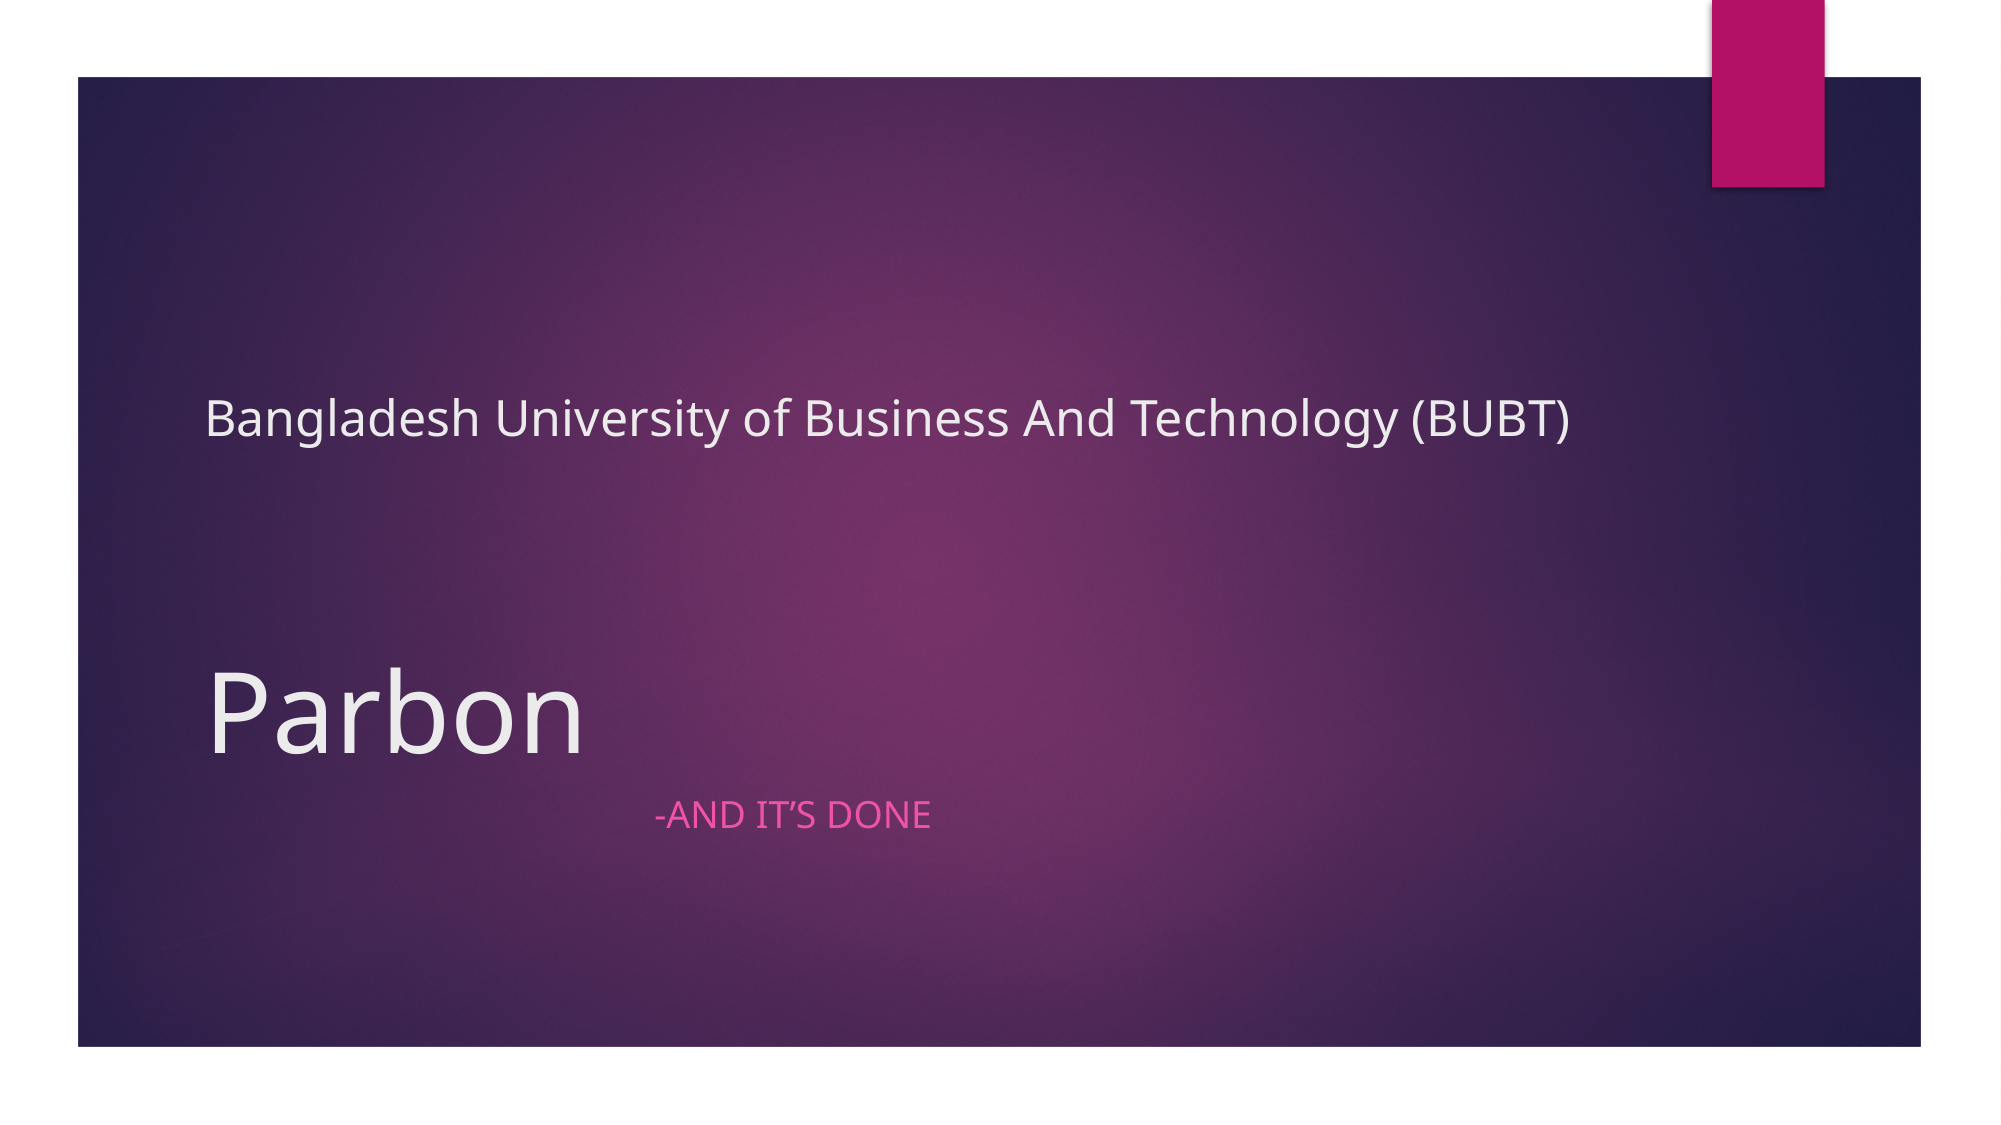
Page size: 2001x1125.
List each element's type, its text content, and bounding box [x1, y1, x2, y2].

subtitle -And it’s done [189, 783, 1638, 925]
title Bangladesh University of Business And Technology (BUBT) Parbon [189, 344, 1638, 783]
